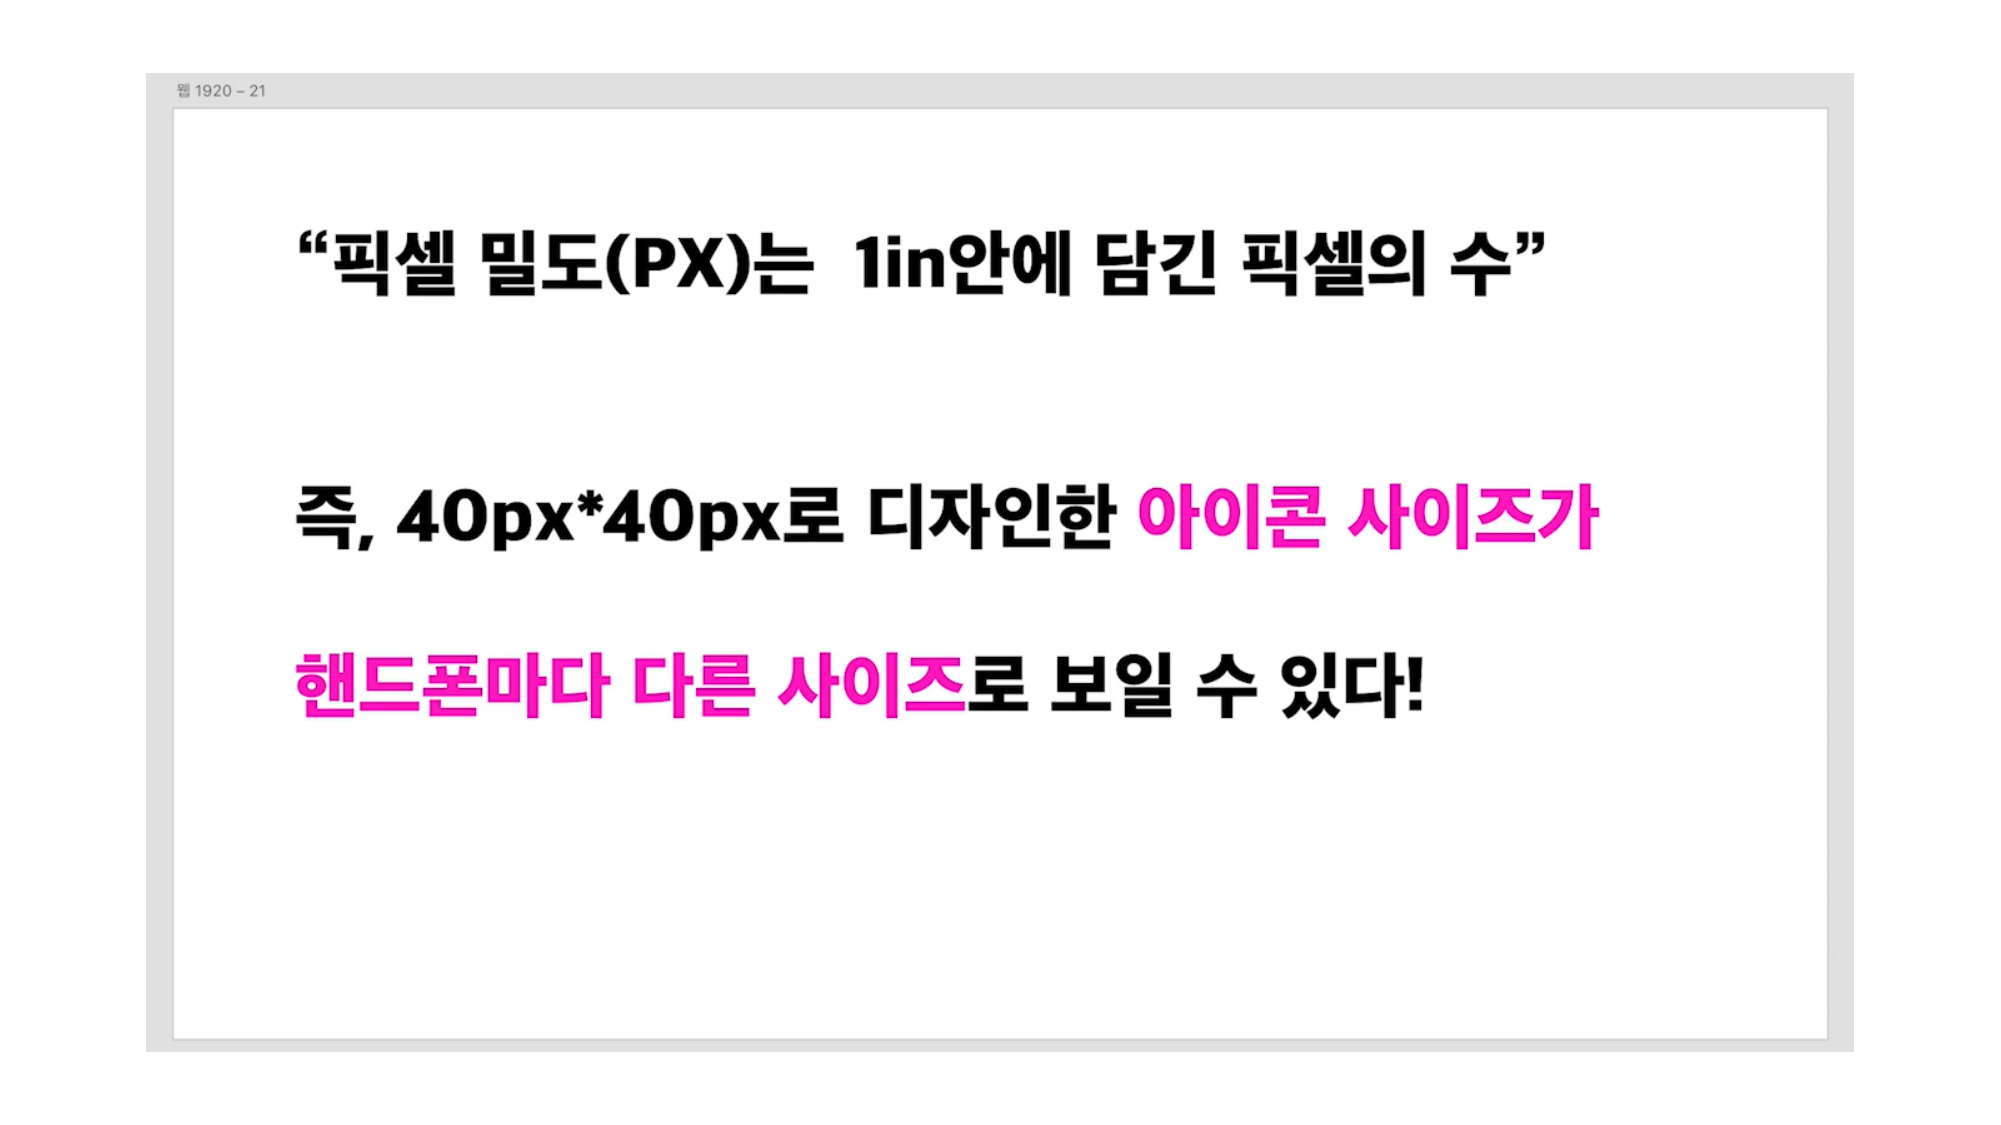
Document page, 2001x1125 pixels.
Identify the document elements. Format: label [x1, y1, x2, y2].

picture [146, 73, 1854, 1052]
